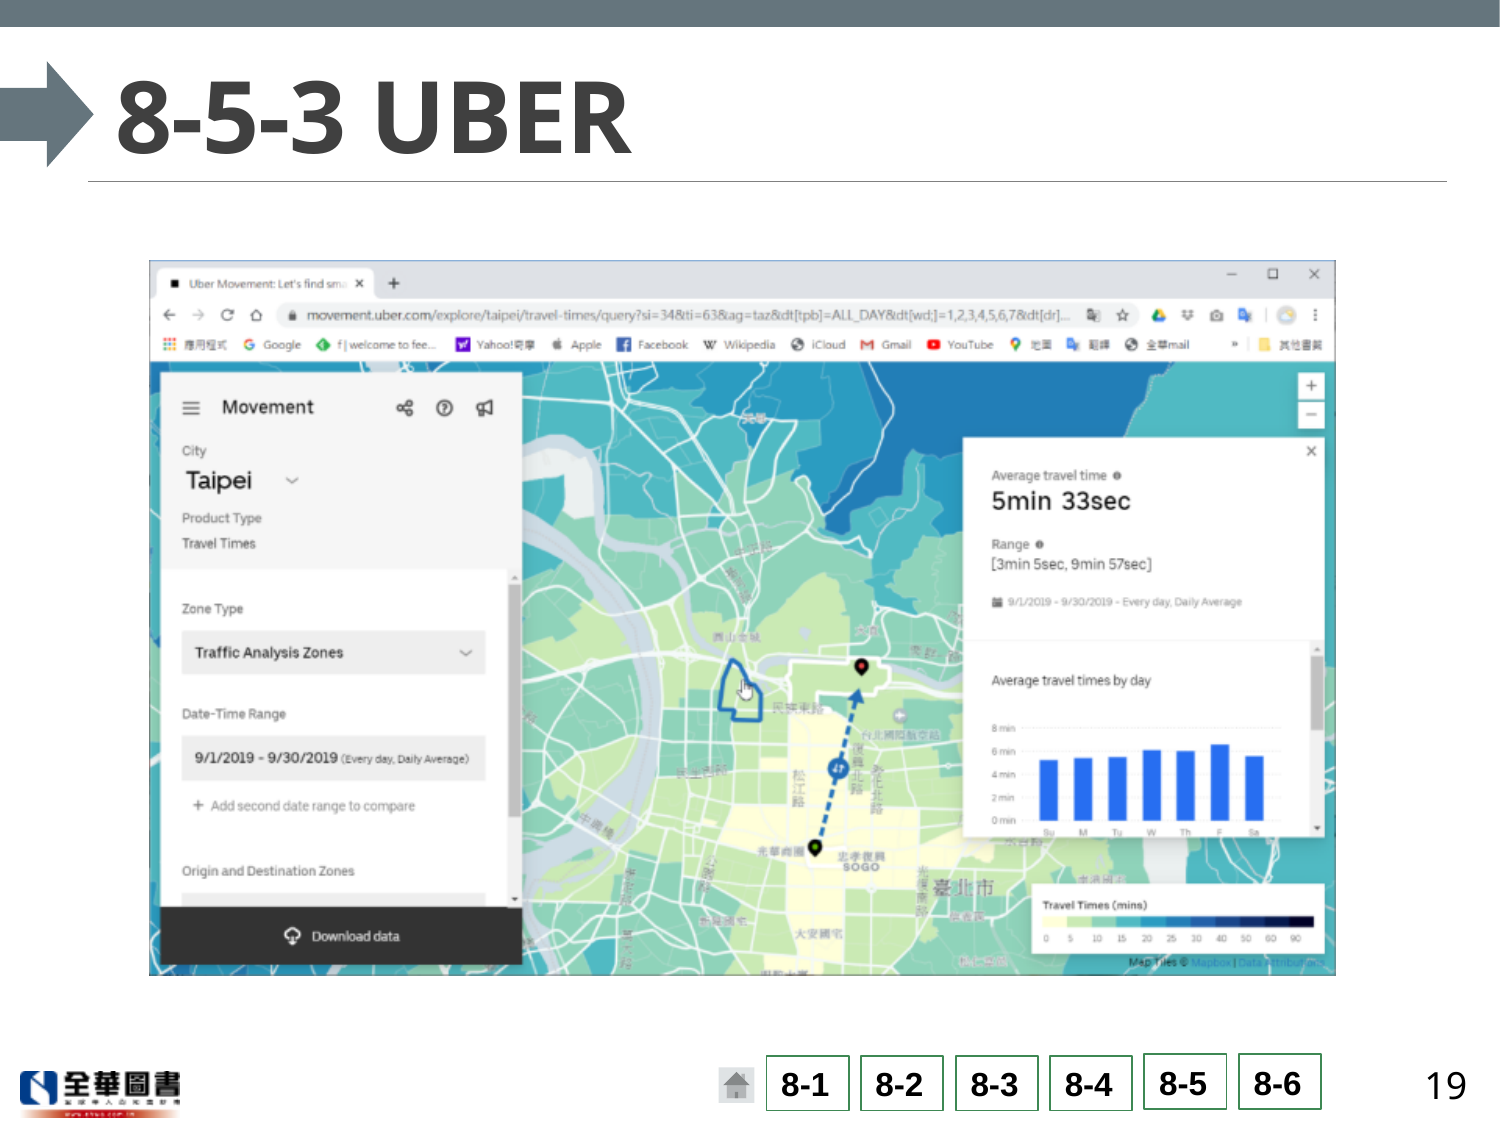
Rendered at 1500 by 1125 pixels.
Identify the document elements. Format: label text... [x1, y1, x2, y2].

picture [20, 1071, 180, 1118]
slide_number 19 [1320, 1057, 1483, 1118]
title 8-5-3 UBER [100, 47, 1447, 182]
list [149, 260, 1336, 976]
